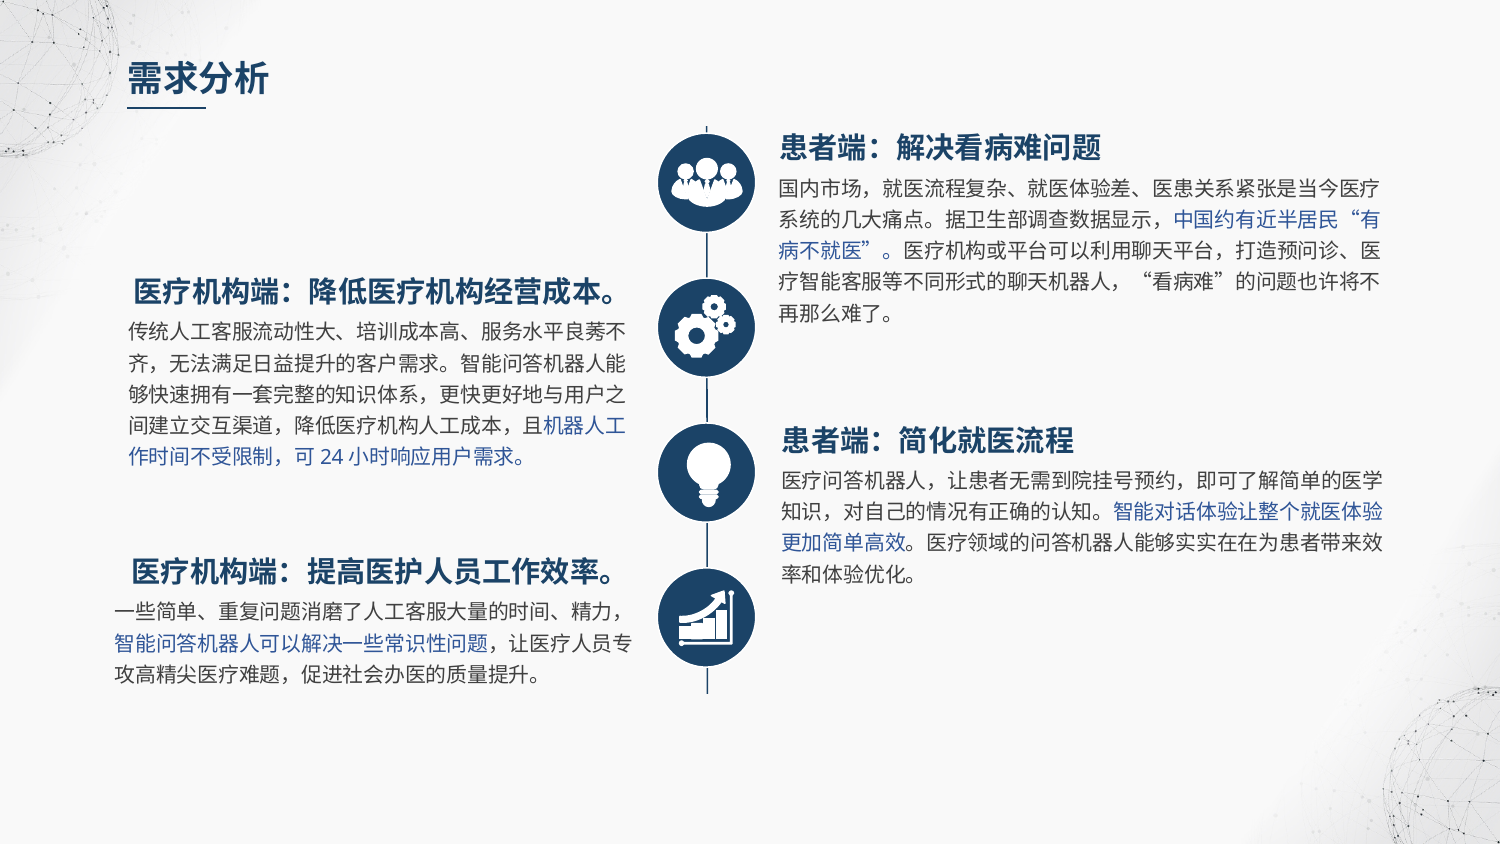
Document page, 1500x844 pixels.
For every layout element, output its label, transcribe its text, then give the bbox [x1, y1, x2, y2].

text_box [650, 415, 763, 530]
picture [0, 0, 1500, 844]
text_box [651, 560, 763, 675]
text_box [23, 269, 650, 476]
text_box 需求分析 [116, 50, 488, 105]
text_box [764, 125, 1398, 332]
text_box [650, 125, 763, 240]
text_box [766, 418, 1400, 593]
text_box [99, 549, 651, 693]
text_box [650, 270, 763, 385]
